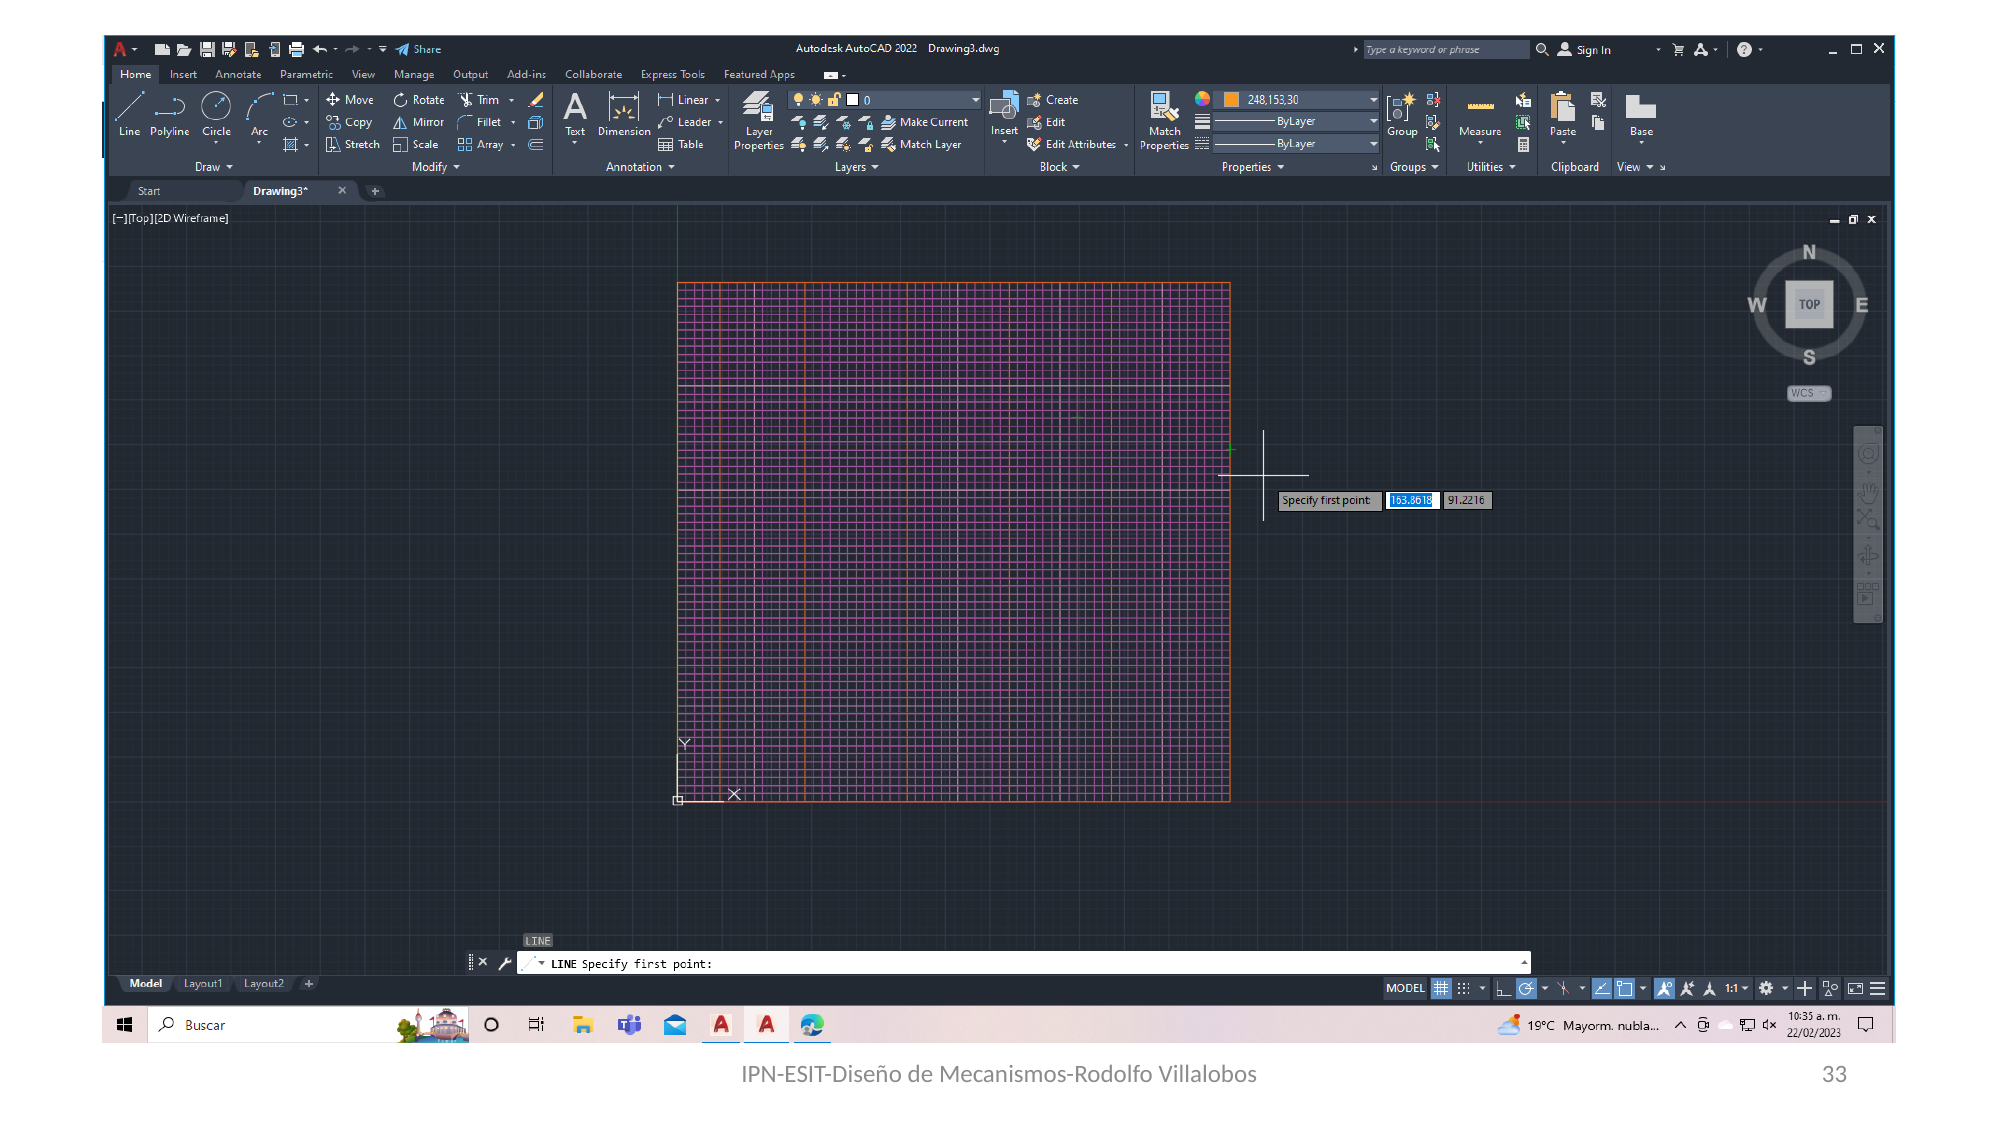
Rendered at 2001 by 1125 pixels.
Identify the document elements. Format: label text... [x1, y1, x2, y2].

footer IPN-ESIT-Diseño de Mecanismos-Rodolfo Villalobos [662, 1043, 1338, 1103]
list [102, 35, 1896, 1043]
slide_number 33 [1412, 1043, 1863, 1103]
